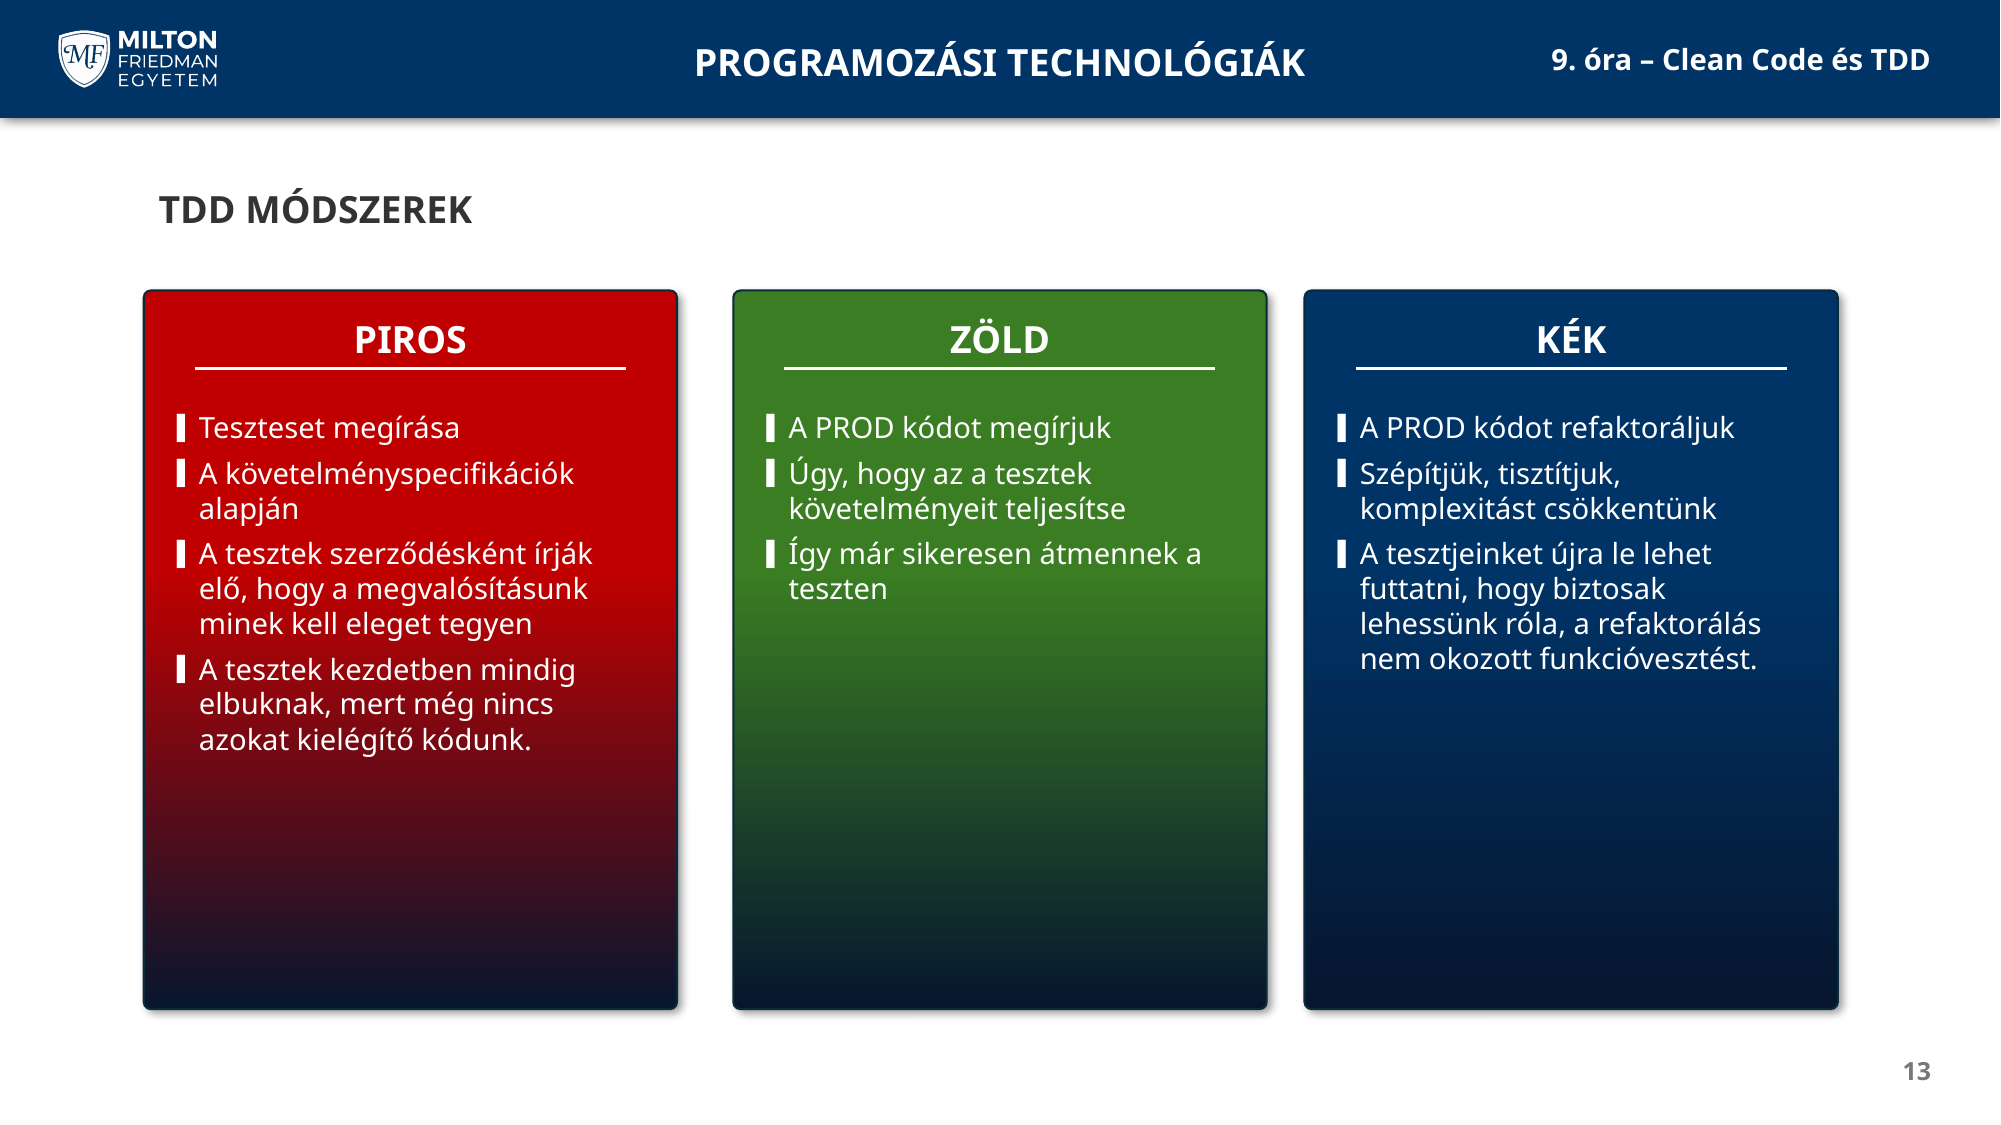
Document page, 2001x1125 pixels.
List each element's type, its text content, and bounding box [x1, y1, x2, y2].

text_box [731, 288, 1269, 1011]
text_box 9. óra – Clean Code és TDD [1438, 33, 1947, 84]
slide_number 12 [1496, 1042, 1947, 1103]
text_box PROGRAMOZÁSI TECHNOLÓGIÁK [608, 31, 1392, 92]
text_box Teszteset megírása A követelményspecifikációk alapján A tesztek szerződésként írják elő, hogy a megvalósításunk minek kell eleget tegyen A tesztek kezdetben mindig elbuknak, mert még nincs azokat kielégítő kódunk. [162, 402, 659, 956]
text_box A PROD kódot refaktoráljuk Szépítjük, tisztítjuk, komplexitást csökkentünk A tesztjeinket újra le lehet futtatni, hogy biztosak lehessünk róla, a refaktorálás nem okozott funkcióvesztést. [1322, 402, 1820, 956]
text_box A PROD kódot megírjuk Úgy, hogy az a tesztek követelményeit teljesítse Így már sikeresen átmennek a teszten [751, 402, 1249, 956]
text_box KÉK [1304, 308, 1838, 368]
picture [58, 29, 218, 89]
text_box TDD MÓDSZEREK [143, 179, 1392, 239]
text_box [142, 288, 679, 1011]
text_box PIROS [143, 308, 678, 369]
text_box [1302, 288, 1840, 1011]
text_box ZÖLD [733, 308, 1267, 369]
text_box [0, 0, 2000, 120]
